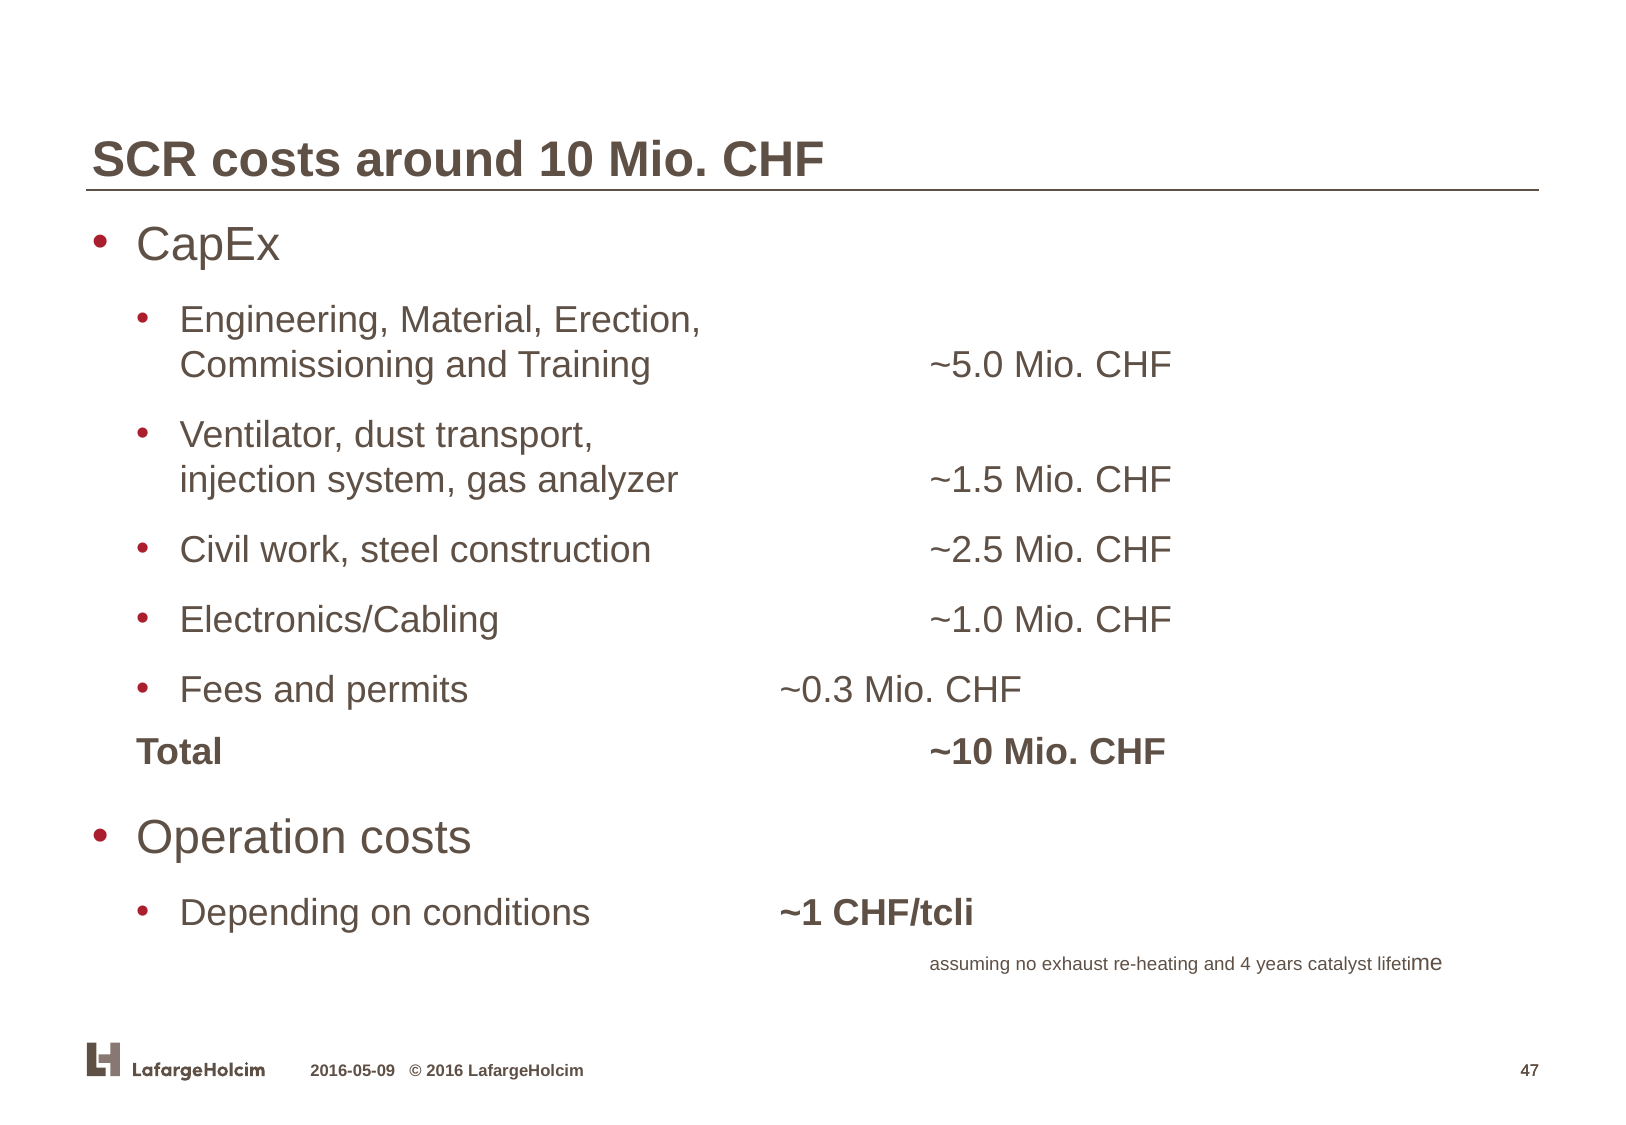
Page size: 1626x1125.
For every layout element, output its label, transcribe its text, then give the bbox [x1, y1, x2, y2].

text_box SCR costs around 10 Mio. CHF [91, 58, 1532, 189]
slide_number 47 [1467, 1052, 1540, 1080]
text_box CapEx Engineering, Material, Erection, Commissioning and Training ~5.0 Mio. CHF Ventilator, dust transport, injection system, gas analyzer ~1.5 Mio. CHF Civil work, steel construction ~2.5 Mio. CHF Electronics/Cabling ~1.0 Mio. CHF Fees and permits ~0.3 Mio. CHF Total ~10 Mio. CHF Operation costs Depending on conditions ~1 CHF/tcli assuming no exhaust re-heating and 4 years catalyst lifetime [91, 212, 1595, 1004]
footer 2016-05-09 © 2016 LafargeHolcim [310, 1052, 831, 1080]
